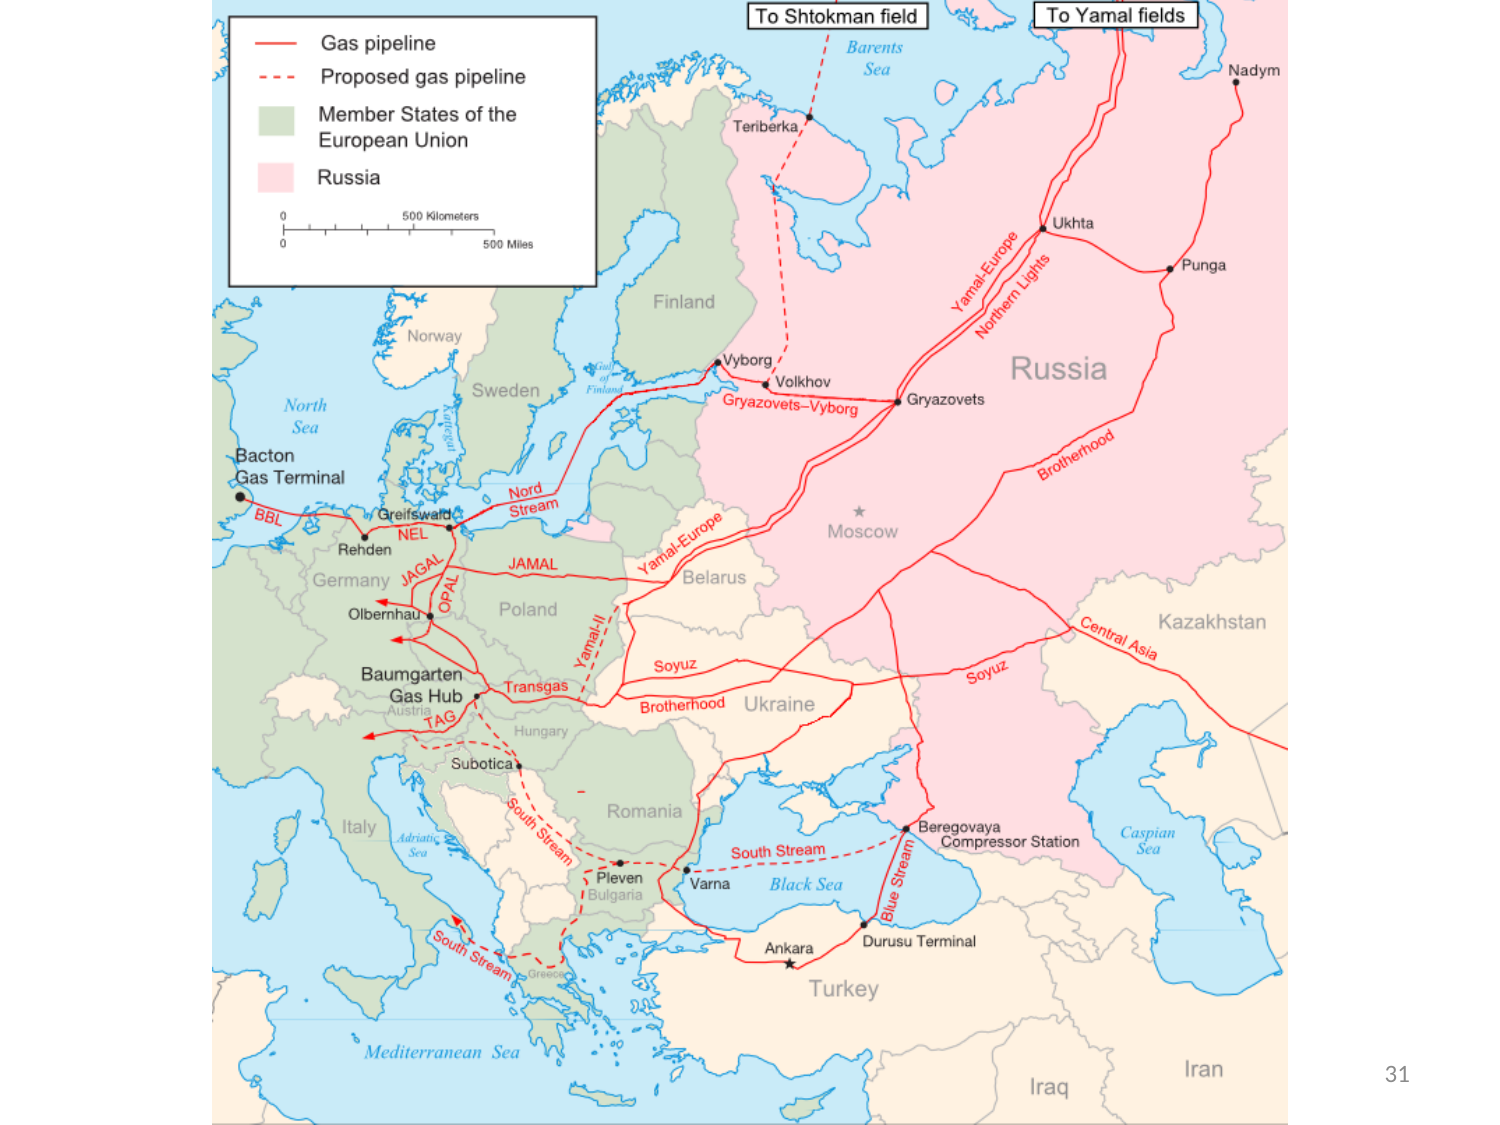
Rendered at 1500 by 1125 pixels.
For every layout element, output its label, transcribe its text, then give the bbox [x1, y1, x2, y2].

picture [212, 0, 1288, 1125]
slide_number 31 [1291, 1042, 1425, 1103]
